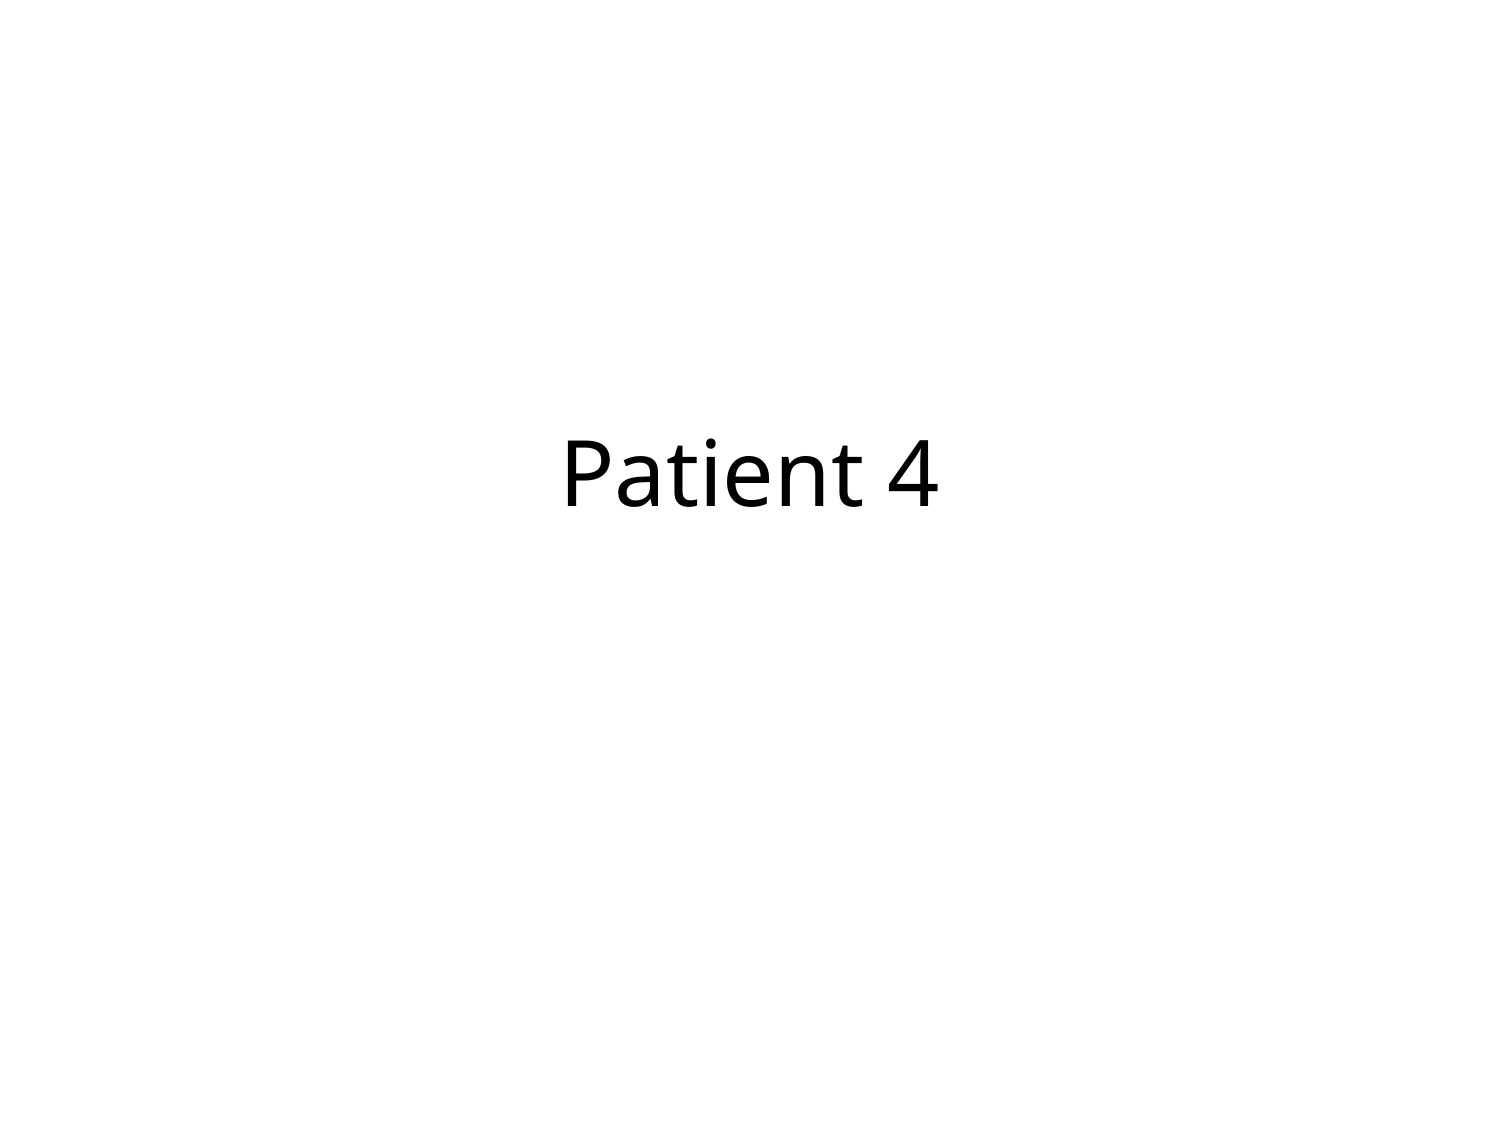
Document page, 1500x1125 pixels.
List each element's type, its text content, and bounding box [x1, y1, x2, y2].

title Patient 4 [112, 349, 1388, 591]
